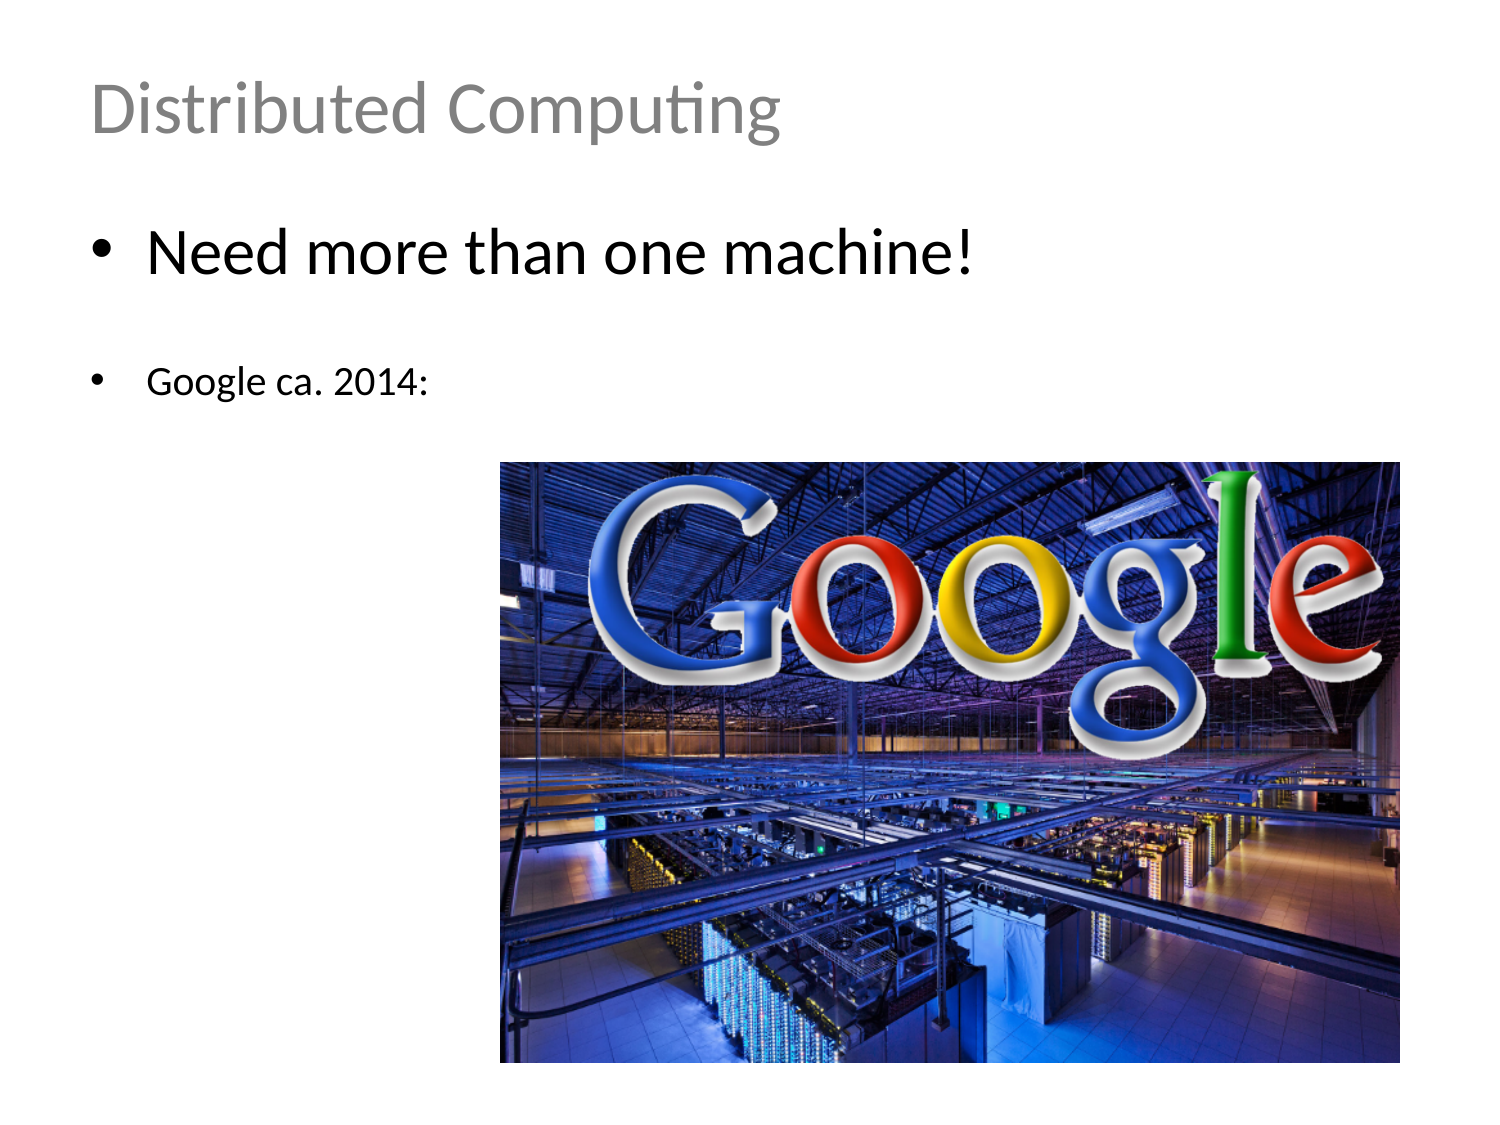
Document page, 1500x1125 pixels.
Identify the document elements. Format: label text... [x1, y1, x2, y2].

picture [499, 462, 1406, 1063]
title Distributed Computing [75, 45, 1425, 163]
list Need more than one machine! Google ca. 2014: [75, 200, 1425, 1005]
